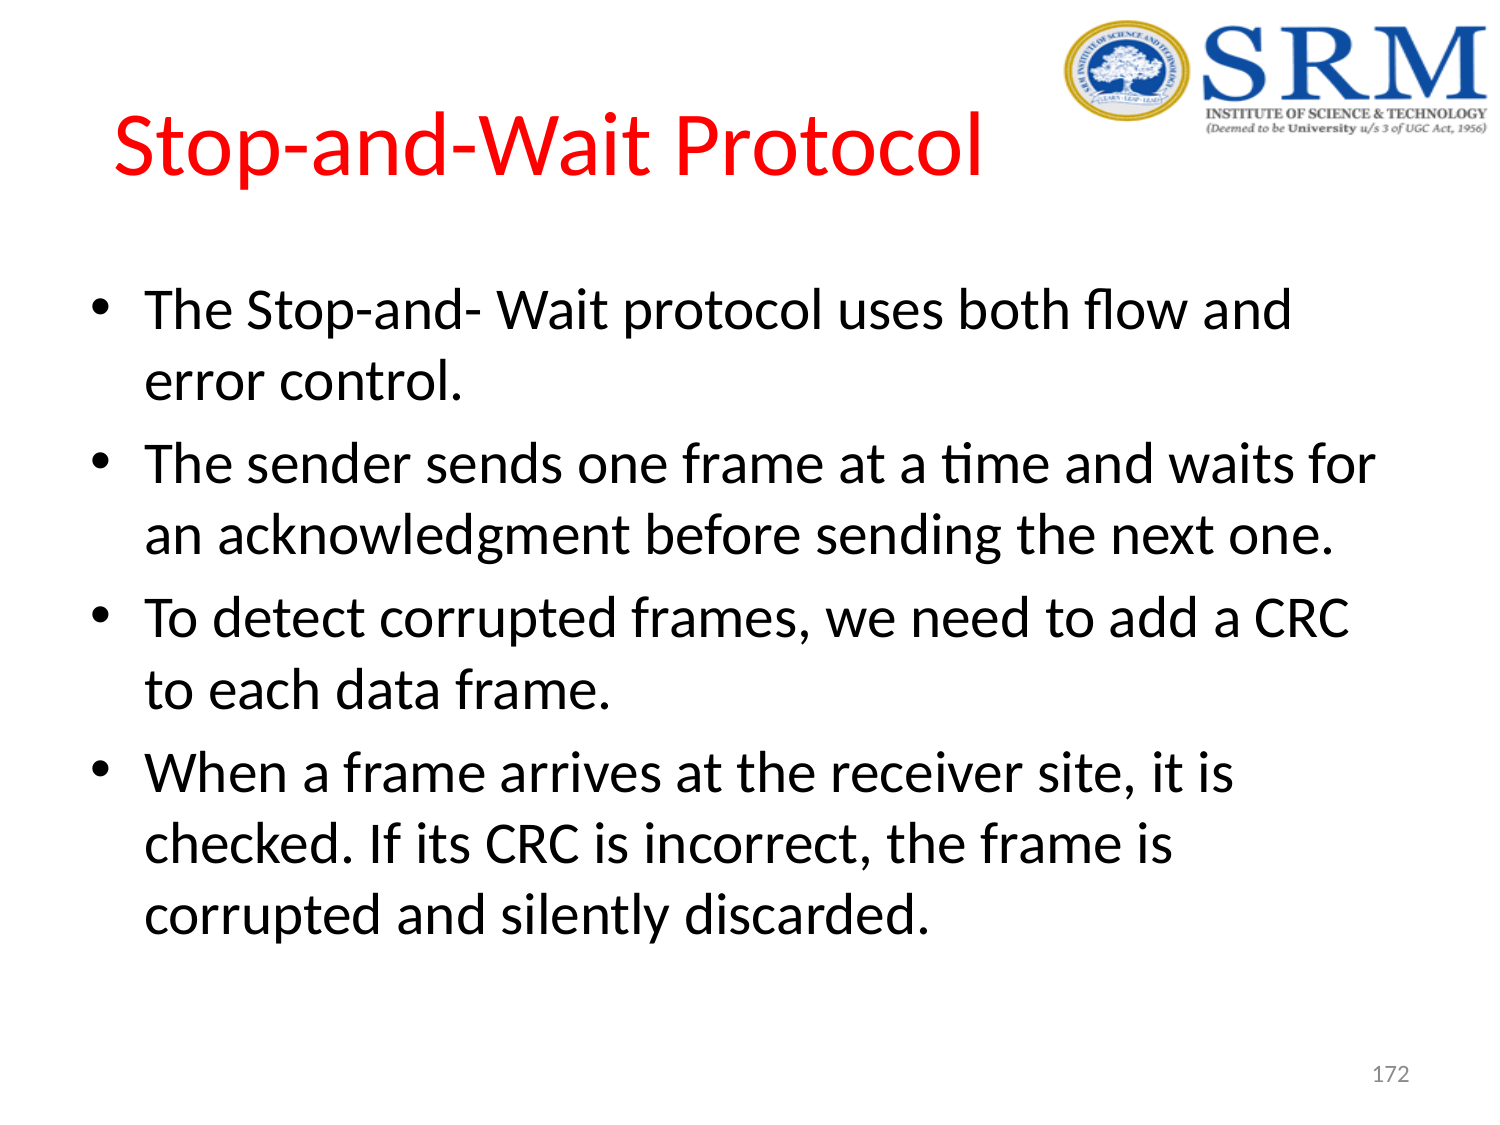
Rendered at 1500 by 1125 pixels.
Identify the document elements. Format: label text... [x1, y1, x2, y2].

title Stop-and-Wait Protocol [75, 45, 1025, 233]
picture [1059, 0, 1500, 151]
list The Stop-and- Wait protocol uses both flow and error control. The sender sends one frame at a time and waits for an acknowledgment before sending the next one. To detect corrupted frames, we need to add a CRC to each data frame. When a frame arrives at the receiver site, it is checked. If its CRC is incorrect, the frame is corrupted and silently discarded. [75, 262, 1425, 1005]
slide_number 172 [1074, 1042, 1425, 1103]
